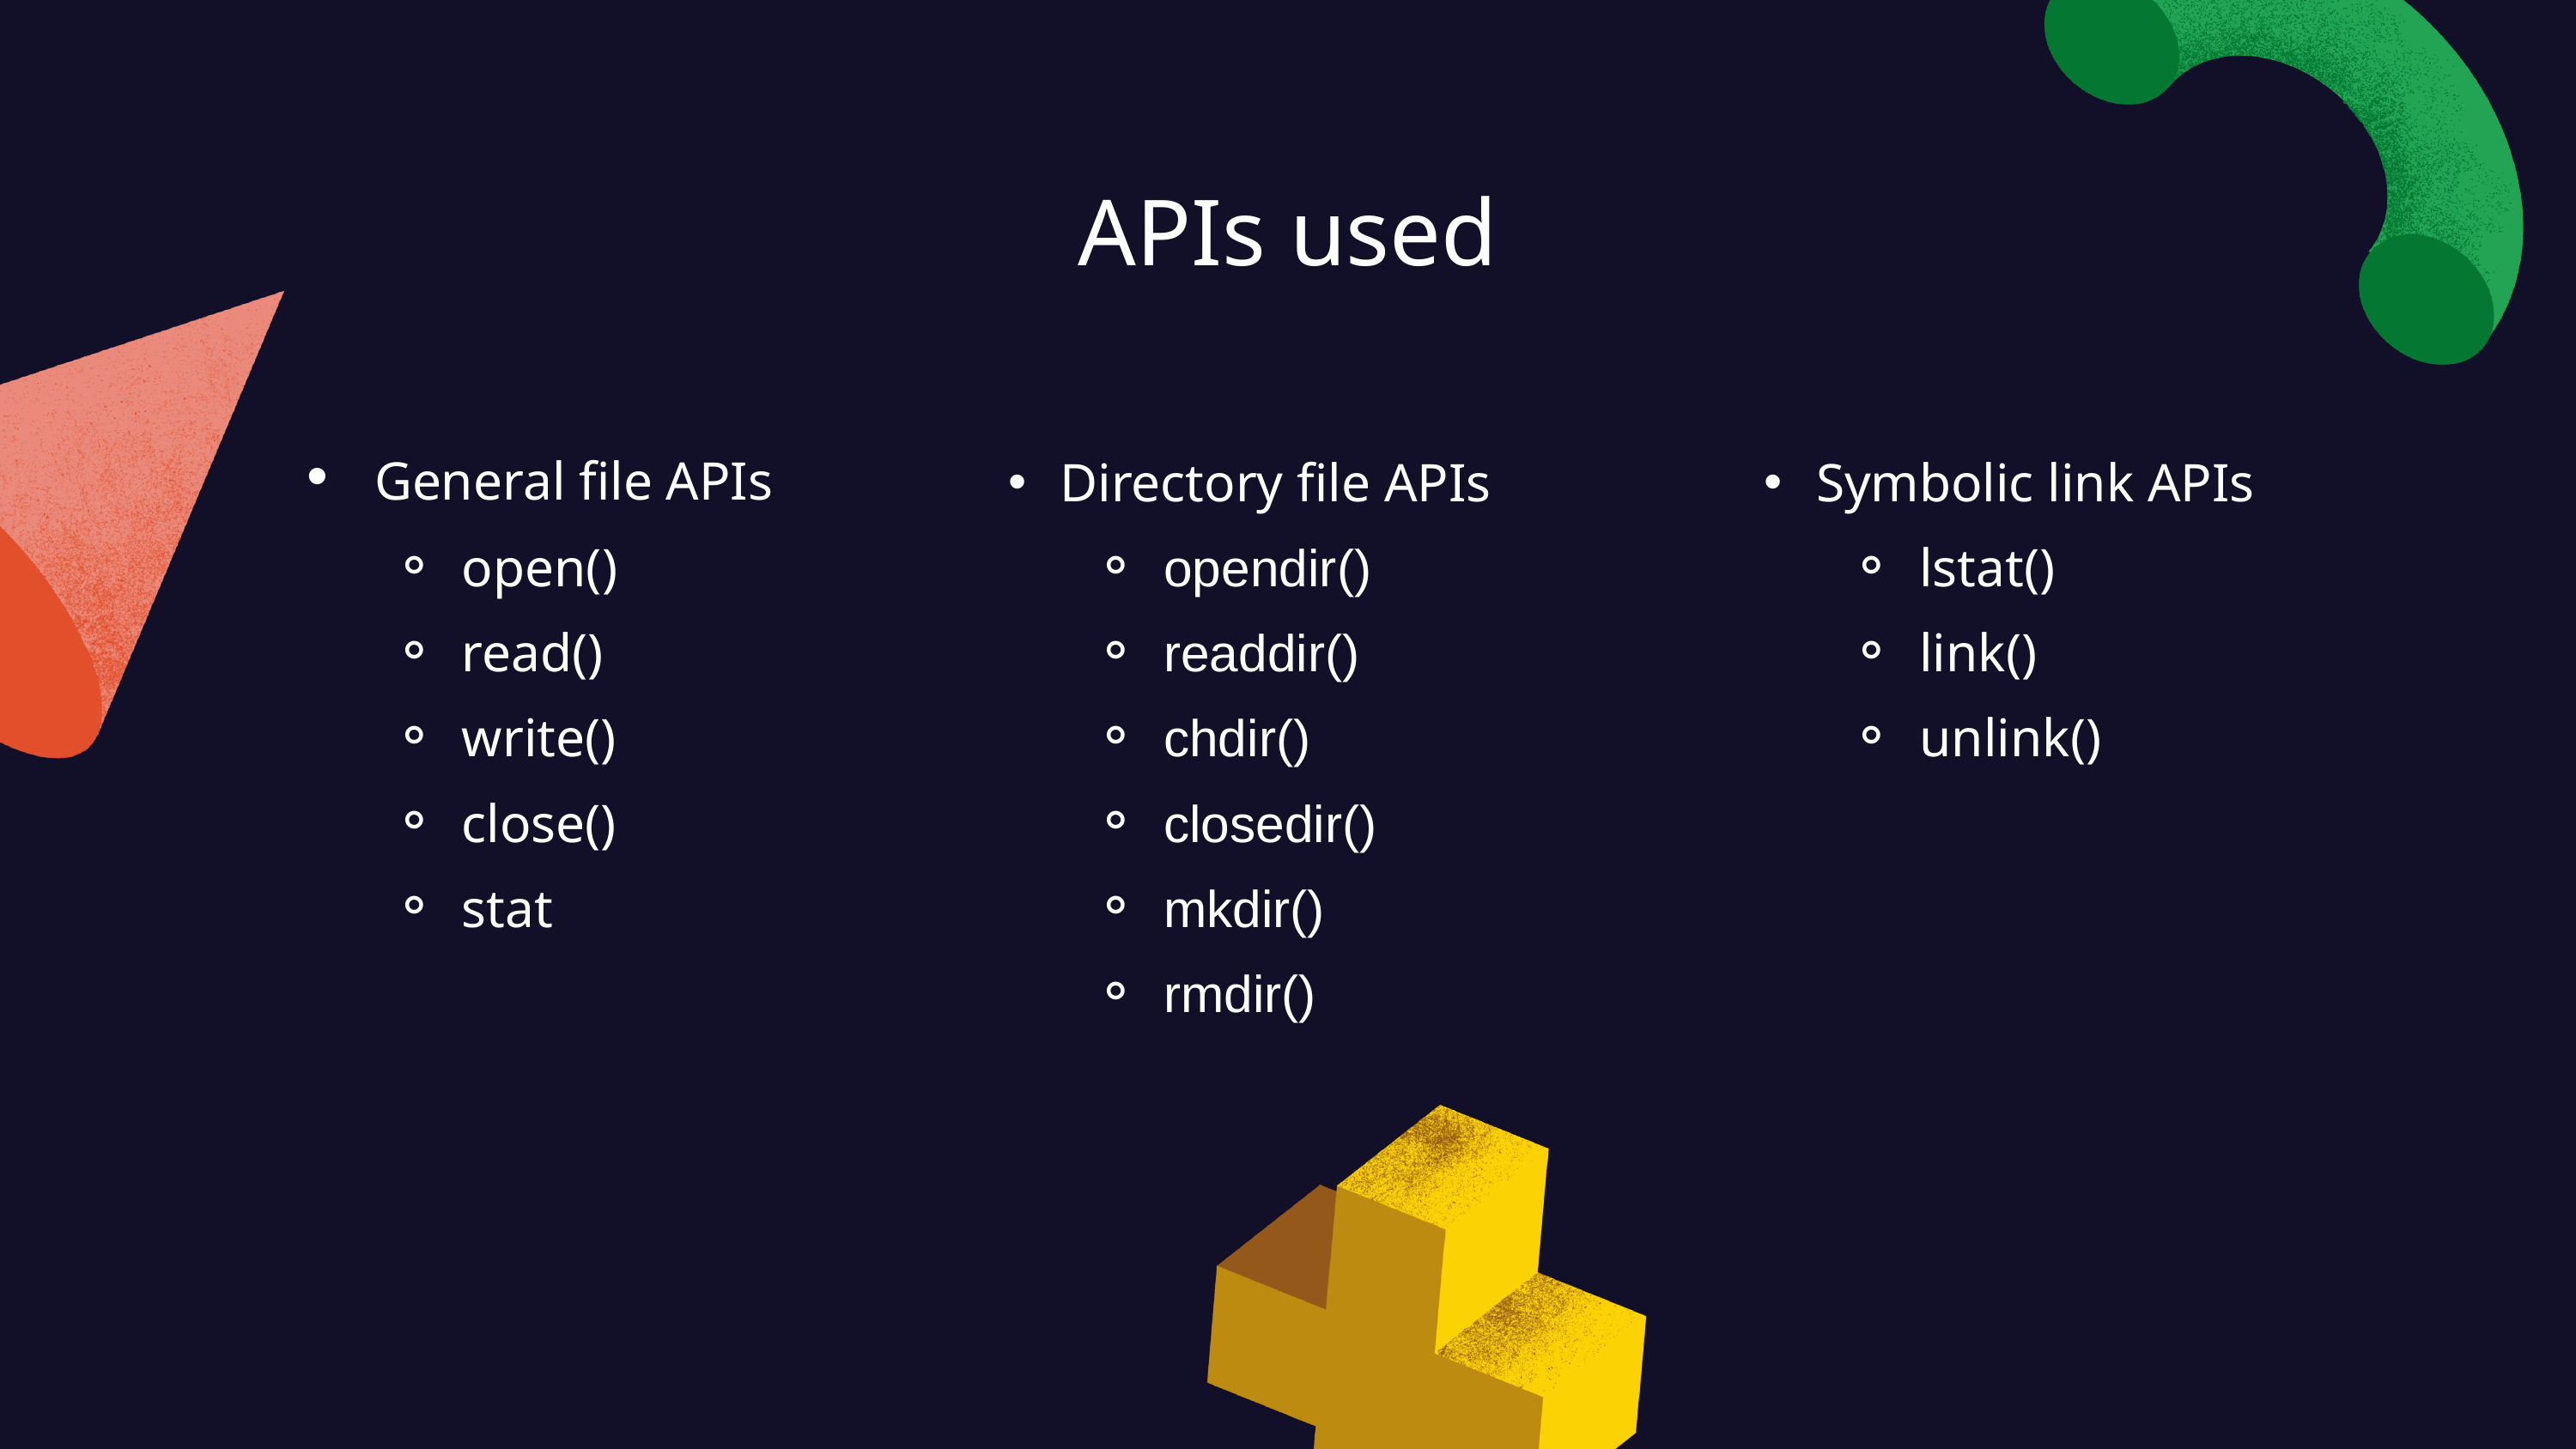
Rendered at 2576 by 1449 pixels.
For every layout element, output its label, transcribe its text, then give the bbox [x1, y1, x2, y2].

text_box APIs used [374, 174, 2032, 285]
text_box Directory file APIs opendir() readdir() chdir() closedir() mkdir() rmdir() [957, 427, 1619, 1108]
picture [1144, 1108, 1722, 1449]
text_box General file APIs open() read() write() close() stat [255, 427, 872, 938]
text_box Symbolic link APIs lstat() link() unlink() [1712, 427, 2361, 767]
picture [0, 147, 406, 803]
picture [2036, 0, 2533, 365]
